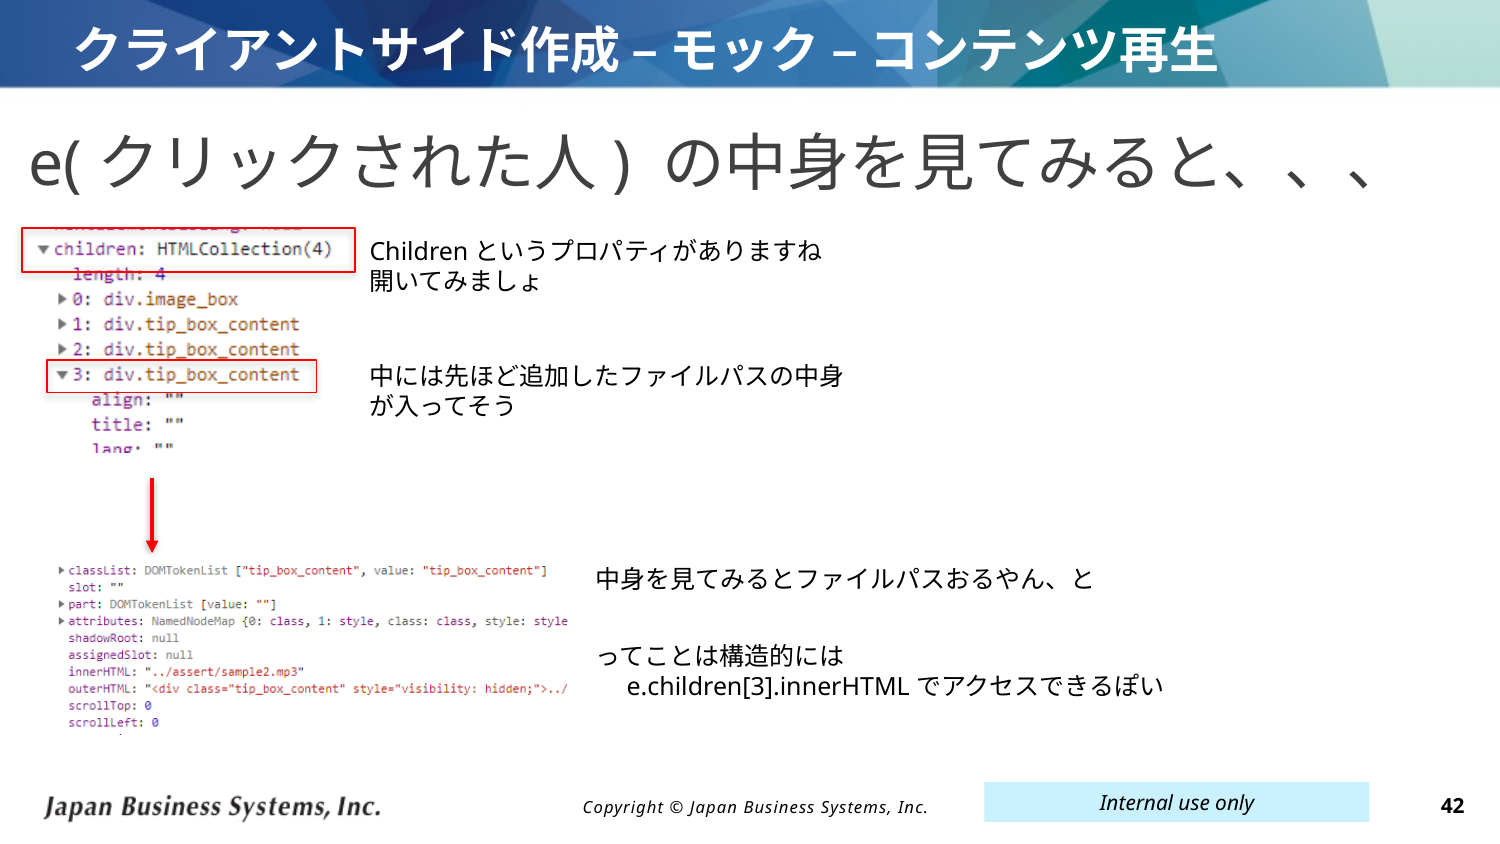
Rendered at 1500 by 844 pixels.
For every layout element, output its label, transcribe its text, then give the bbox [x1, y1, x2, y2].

text_box 中身を見てみるとファイルパスおるやん、と [580, 556, 1135, 601]
text_box [336, 227, 356, 273]
text_box ってことは構造的には e.children[3].innerHTMLでアクセスできるぽい [580, 633, 1192, 708]
picture [0, 0, 1500, 844]
list e(クリックされた人) の中身を見てみると、、、 [13, 115, 1475, 211]
text_box 中には先ほど追加したファイルパスの中身が入ってそう [354, 352, 865, 428]
title クライアントサイド作成 – モック – コンテンツ再生 [57, 10, 1441, 79]
text_box Childrenというプロパティがありますね 開いてみましょ [354, 227, 865, 303]
